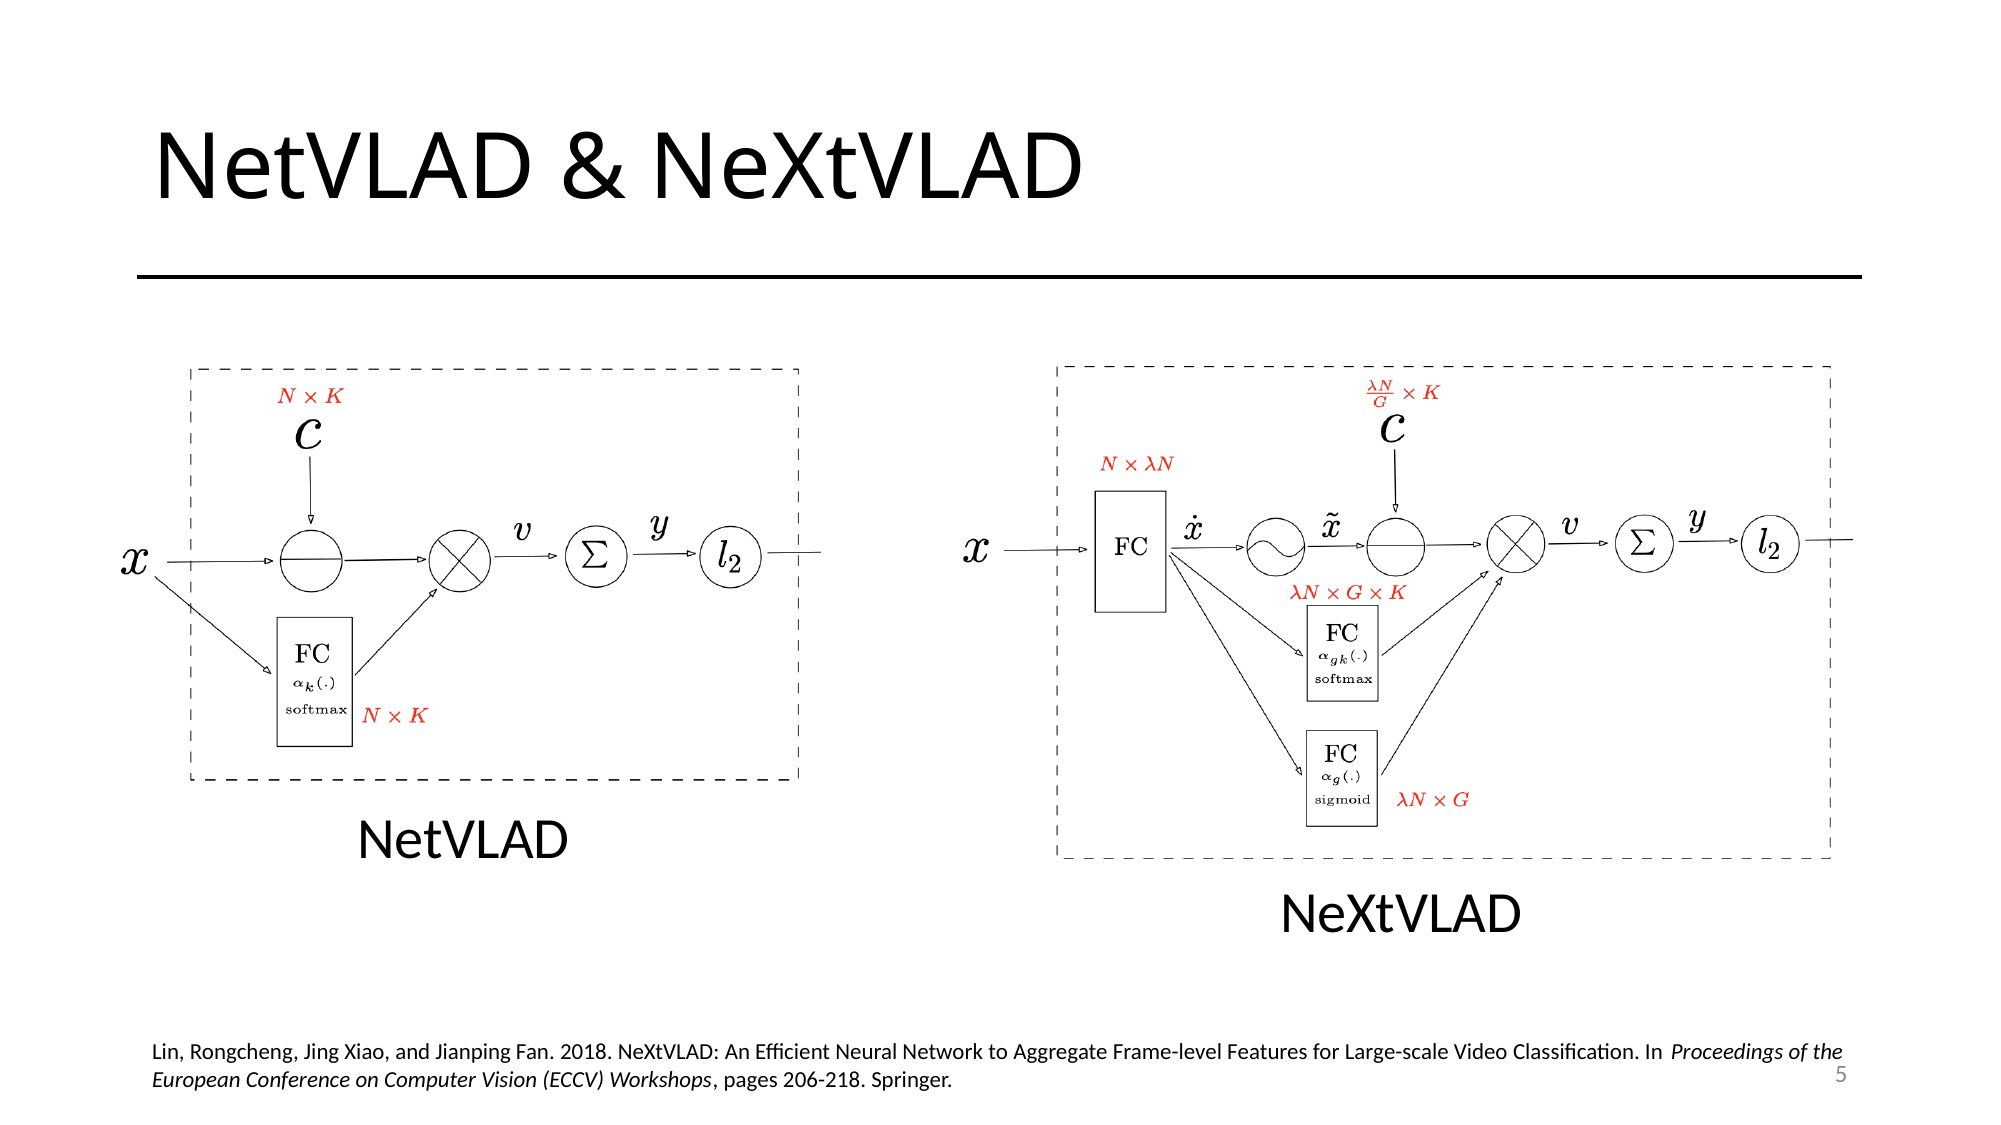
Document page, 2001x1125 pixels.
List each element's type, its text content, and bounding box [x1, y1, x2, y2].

text_box NetVLAD [337, 800, 590, 909]
picture [949, 350, 1853, 876]
text_box Lin, Rongcheng, Jing Xiao, and Jianping Fan. 2018. NeXtVLAD: An Efficient Neural Network to Aggregate Frame-level Features for Large-scale Video Classification. In Proceedings of the European Conference on Computer Vision (ECCV) Workshops, pages 206-218. Springer. [137, 1029, 1863, 1100]
text_box NeXtVLAD [1254, 876, 1548, 984]
title NetVLAD & NeXtVLAD [137, 59, 1863, 278]
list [105, 348, 821, 799]
